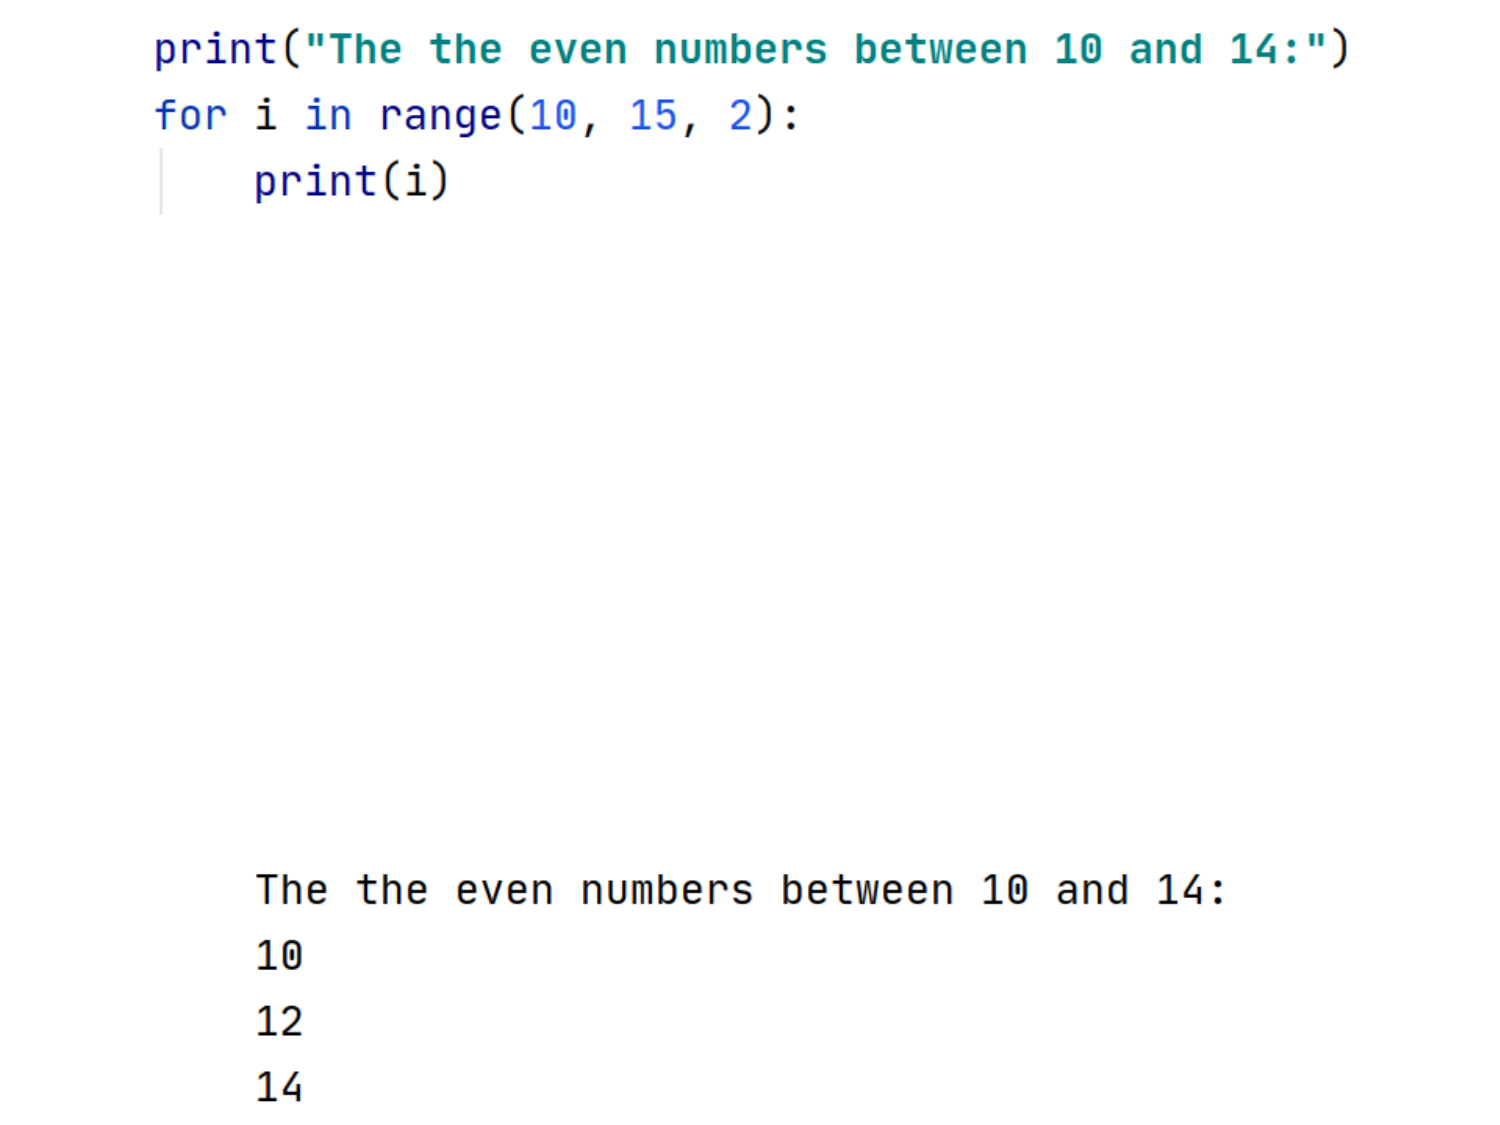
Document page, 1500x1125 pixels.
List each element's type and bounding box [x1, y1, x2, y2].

picture [255, 862, 1245, 1125]
picture [141, 0, 1359, 232]
